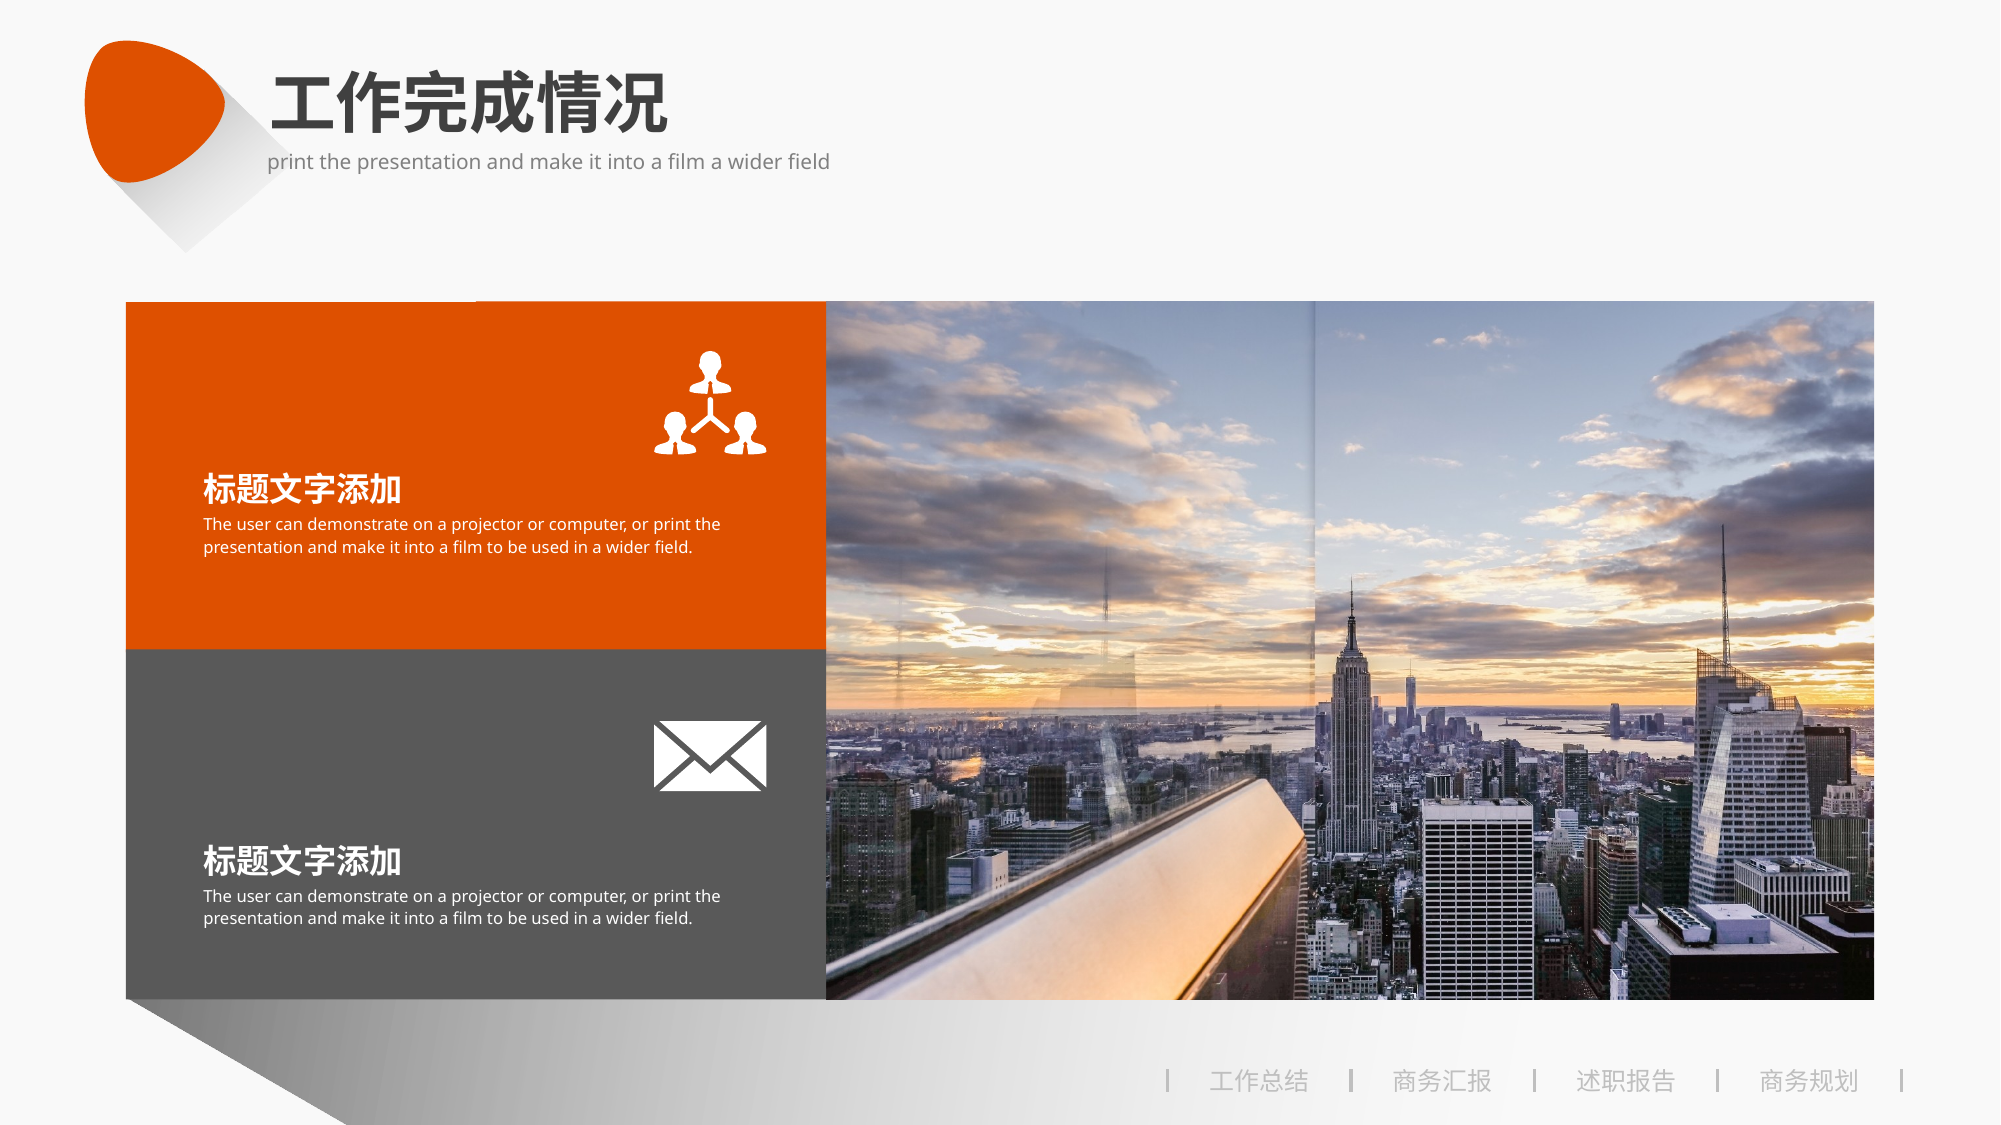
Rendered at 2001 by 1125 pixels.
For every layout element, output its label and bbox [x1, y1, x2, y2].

text_box [125, 301, 826, 649]
text_box [252, 53, 906, 182]
text_box [125, 649, 826, 1000]
text_box [106, 80, 271, 254]
text_box [1155, 1057, 1914, 1104]
picture [826, 301, 1875, 1000]
text_box [128, 308, 1999, 1125]
text_box [83, 39, 226, 184]
